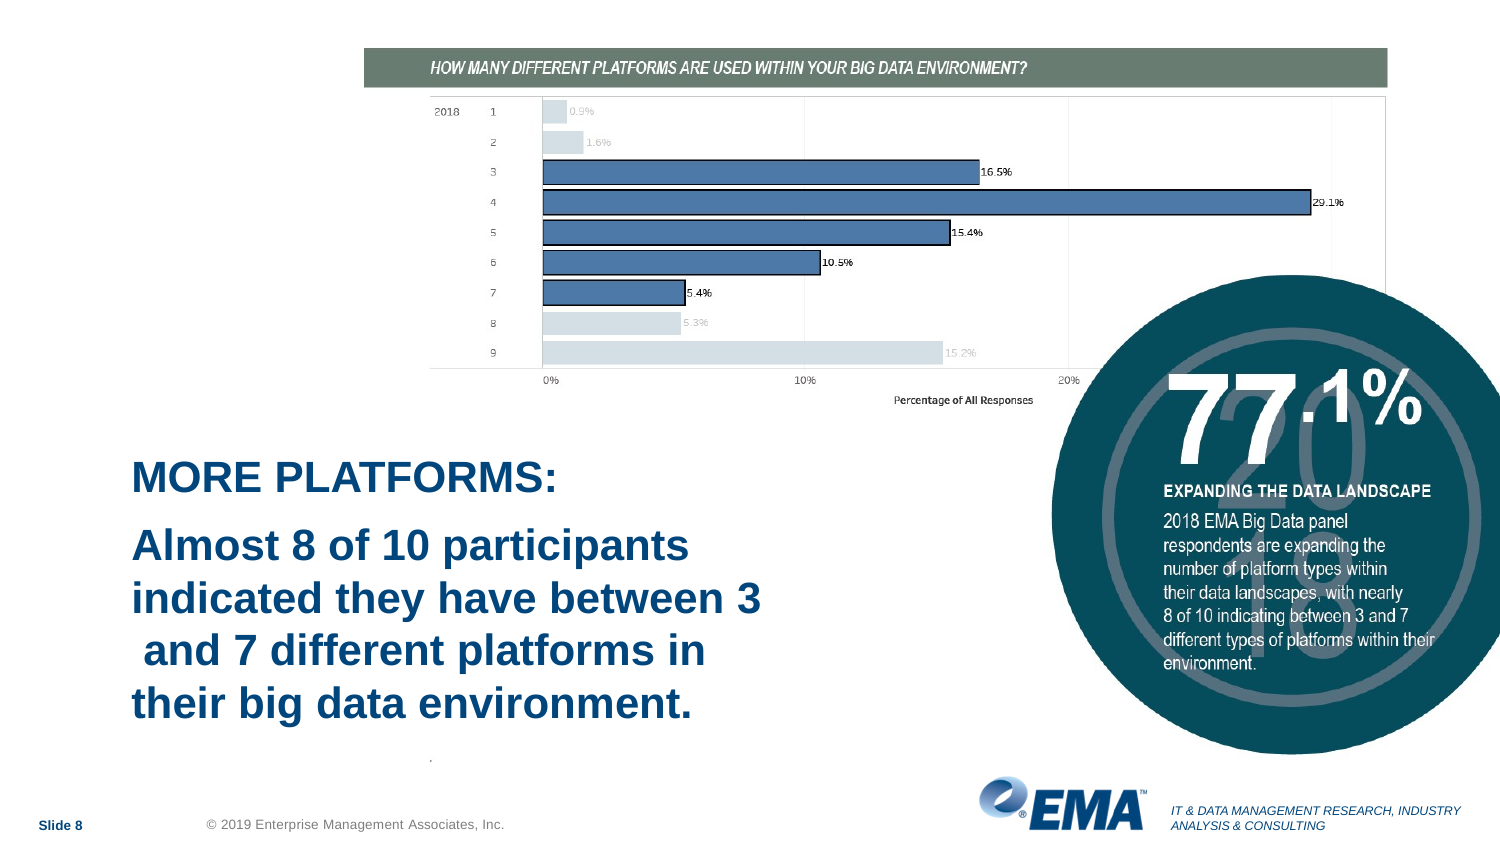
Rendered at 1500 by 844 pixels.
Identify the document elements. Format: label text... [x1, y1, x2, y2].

text_box [0, 0, 1500, 150]
picture [978, 775, 1148, 831]
text_box [375, 412, 882, 722]
slide_number Slide 8 [36, 815, 98, 844]
text_box © 2019 Enterprise Management Associates, Inc. [204, 814, 511, 833]
text_box MORE PLATFORMS: Almost 8 of 10 participants indicated they have between 3 and 7 different platforms in their big data environment. [129, 431, 764, 728]
text_box IT & DATA MANAGEMENT RESEARCH, INDUSTRY ANALYSIS & CONSULTING [1168, 802, 1470, 834]
text_box [364, 43, 1500, 762]
